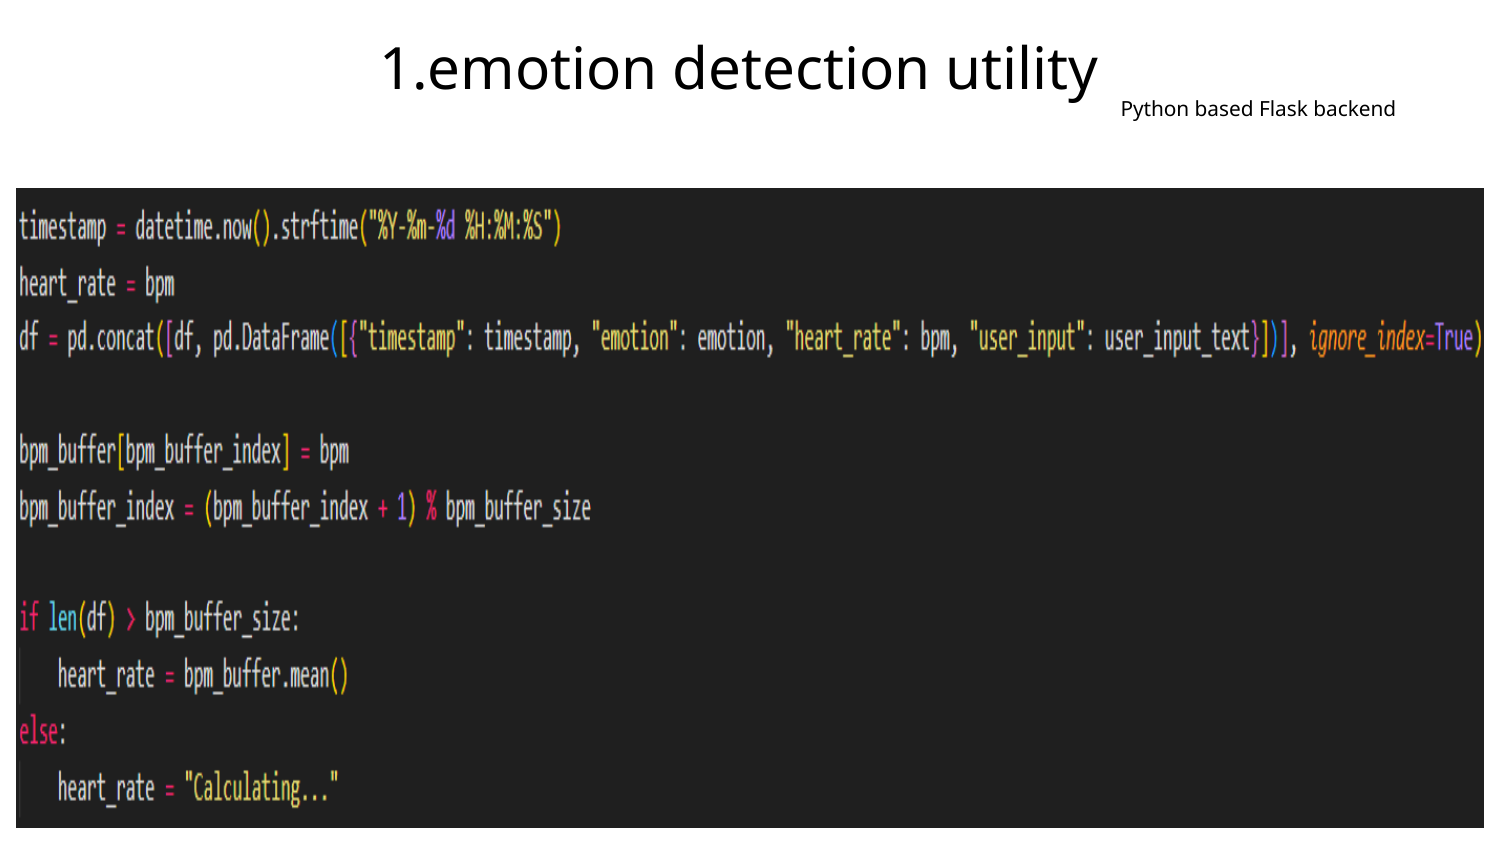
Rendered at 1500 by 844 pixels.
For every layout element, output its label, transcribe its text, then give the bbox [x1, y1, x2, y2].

title 1.emotion detection utility [71, 16, 1422, 110]
picture [15, 188, 1485, 828]
text_box Python based Flask backend [1105, 80, 1479, 175]
